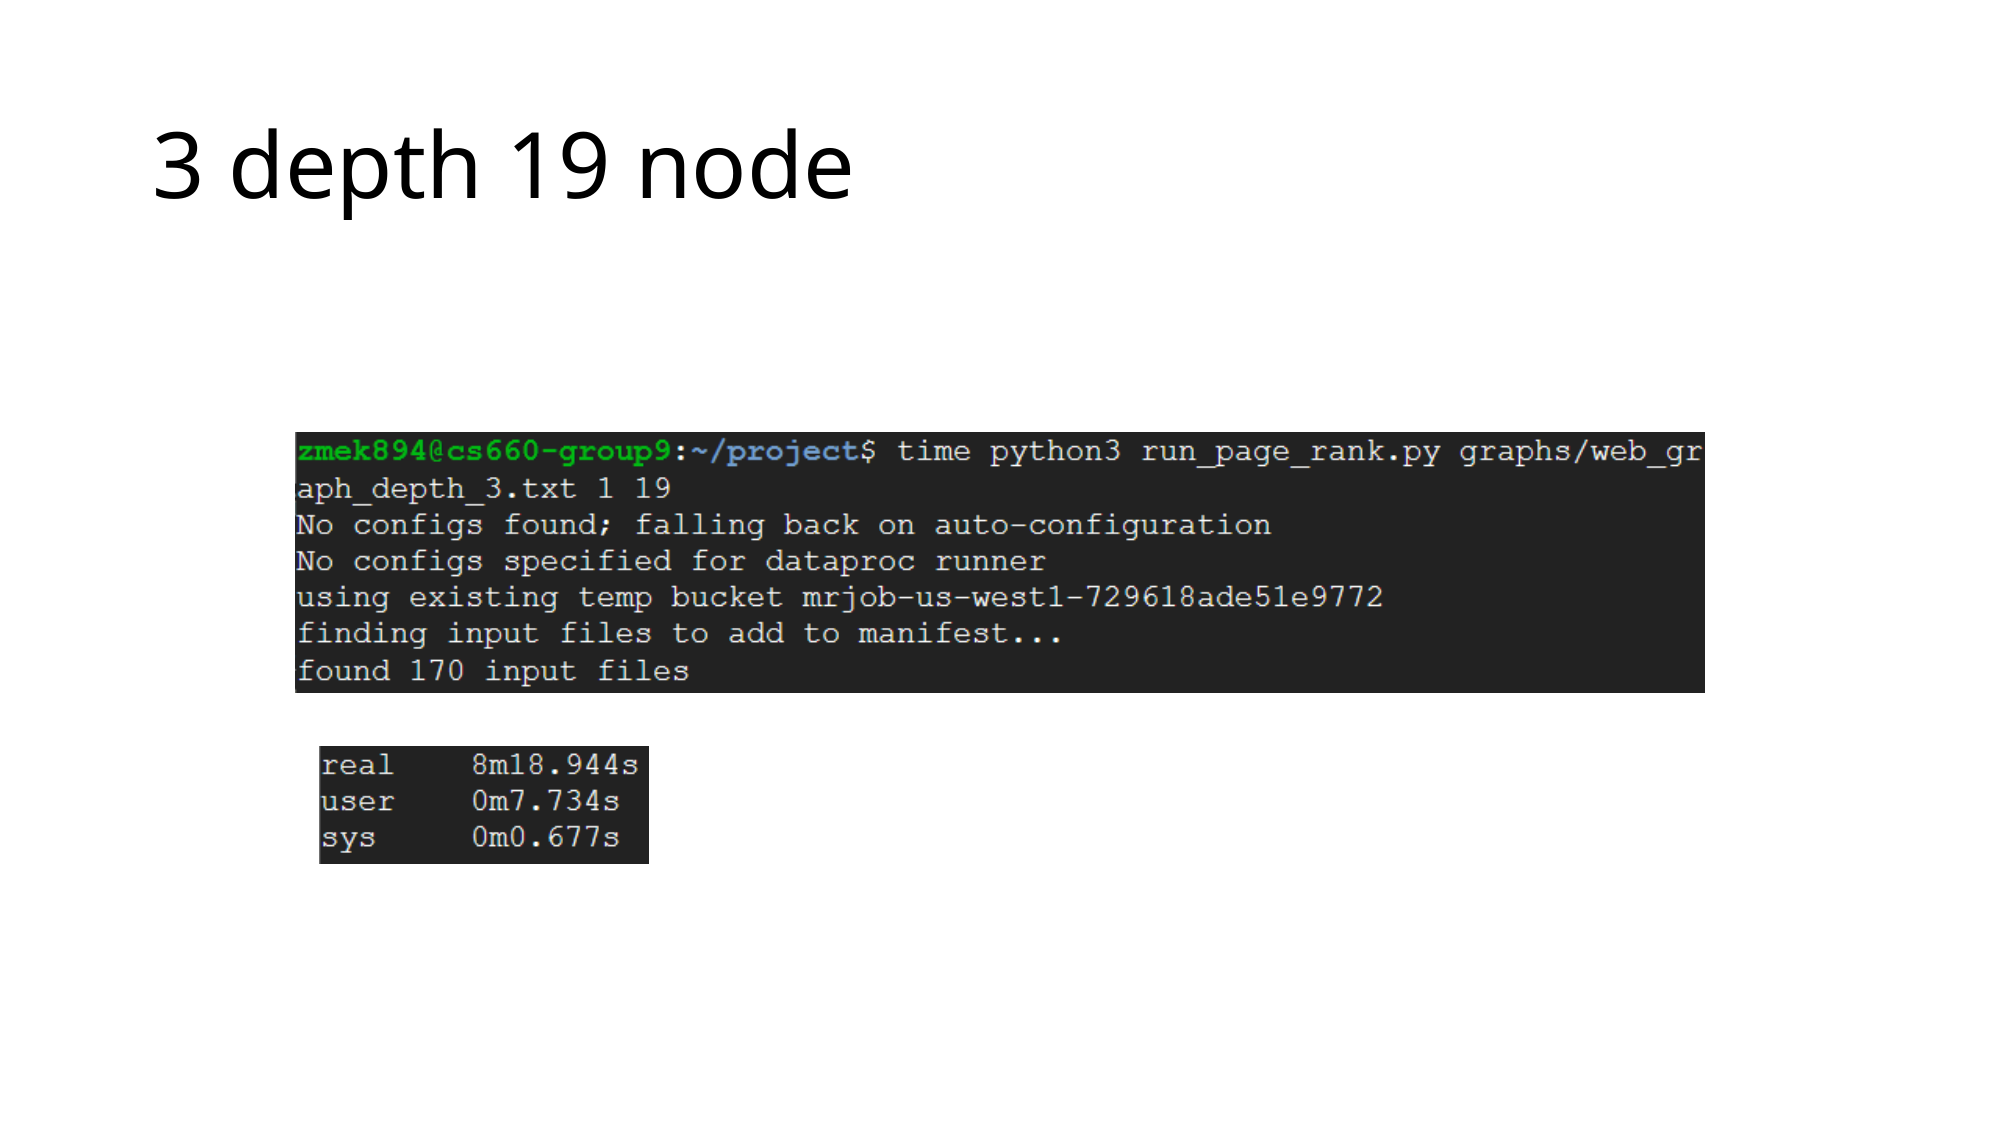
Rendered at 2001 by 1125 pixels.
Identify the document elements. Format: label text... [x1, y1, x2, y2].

title 3 depth 19 node [137, 59, 1863, 278]
picture [295, 432, 1705, 693]
picture [319, 746, 649, 865]
